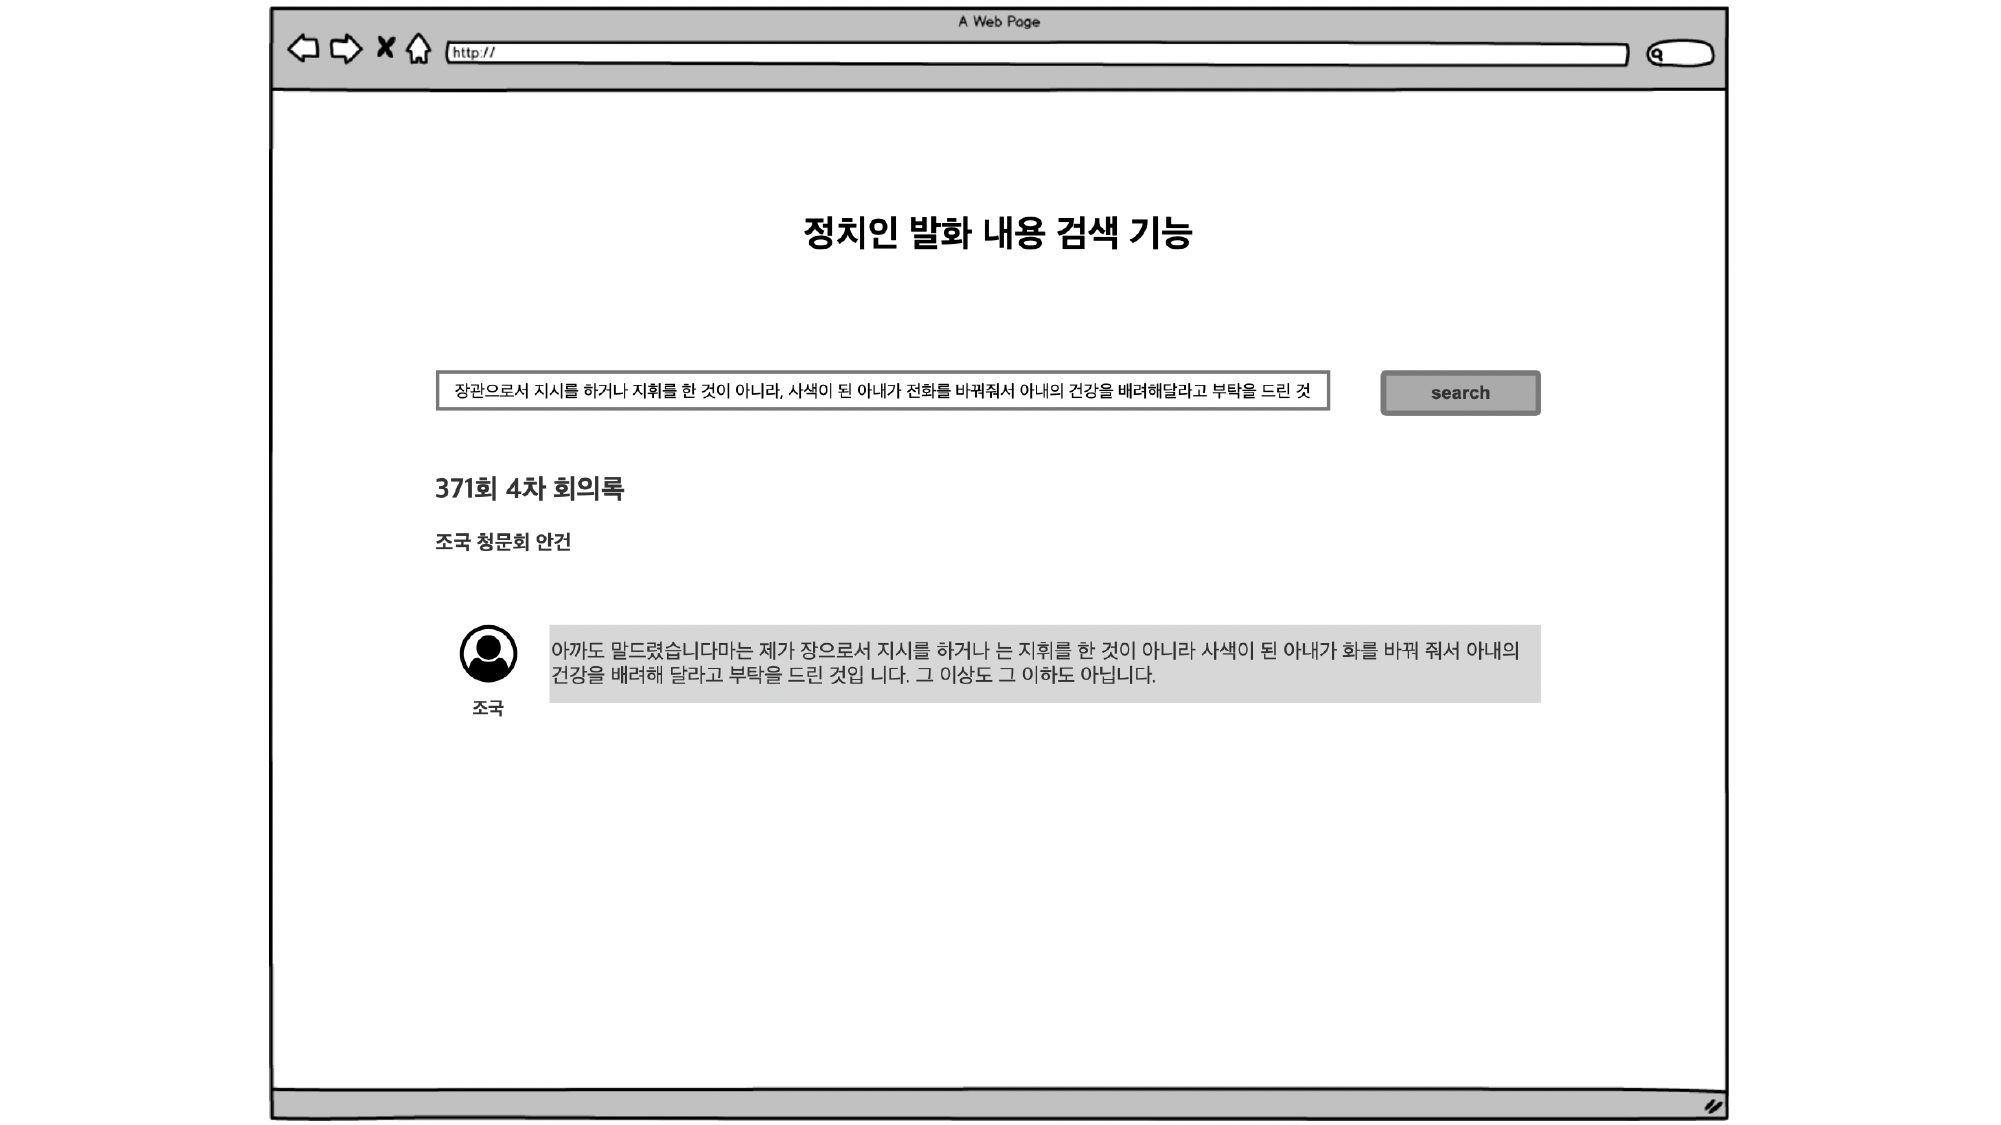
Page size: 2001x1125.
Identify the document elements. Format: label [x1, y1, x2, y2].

picture [264, 0, 1736, 1125]
